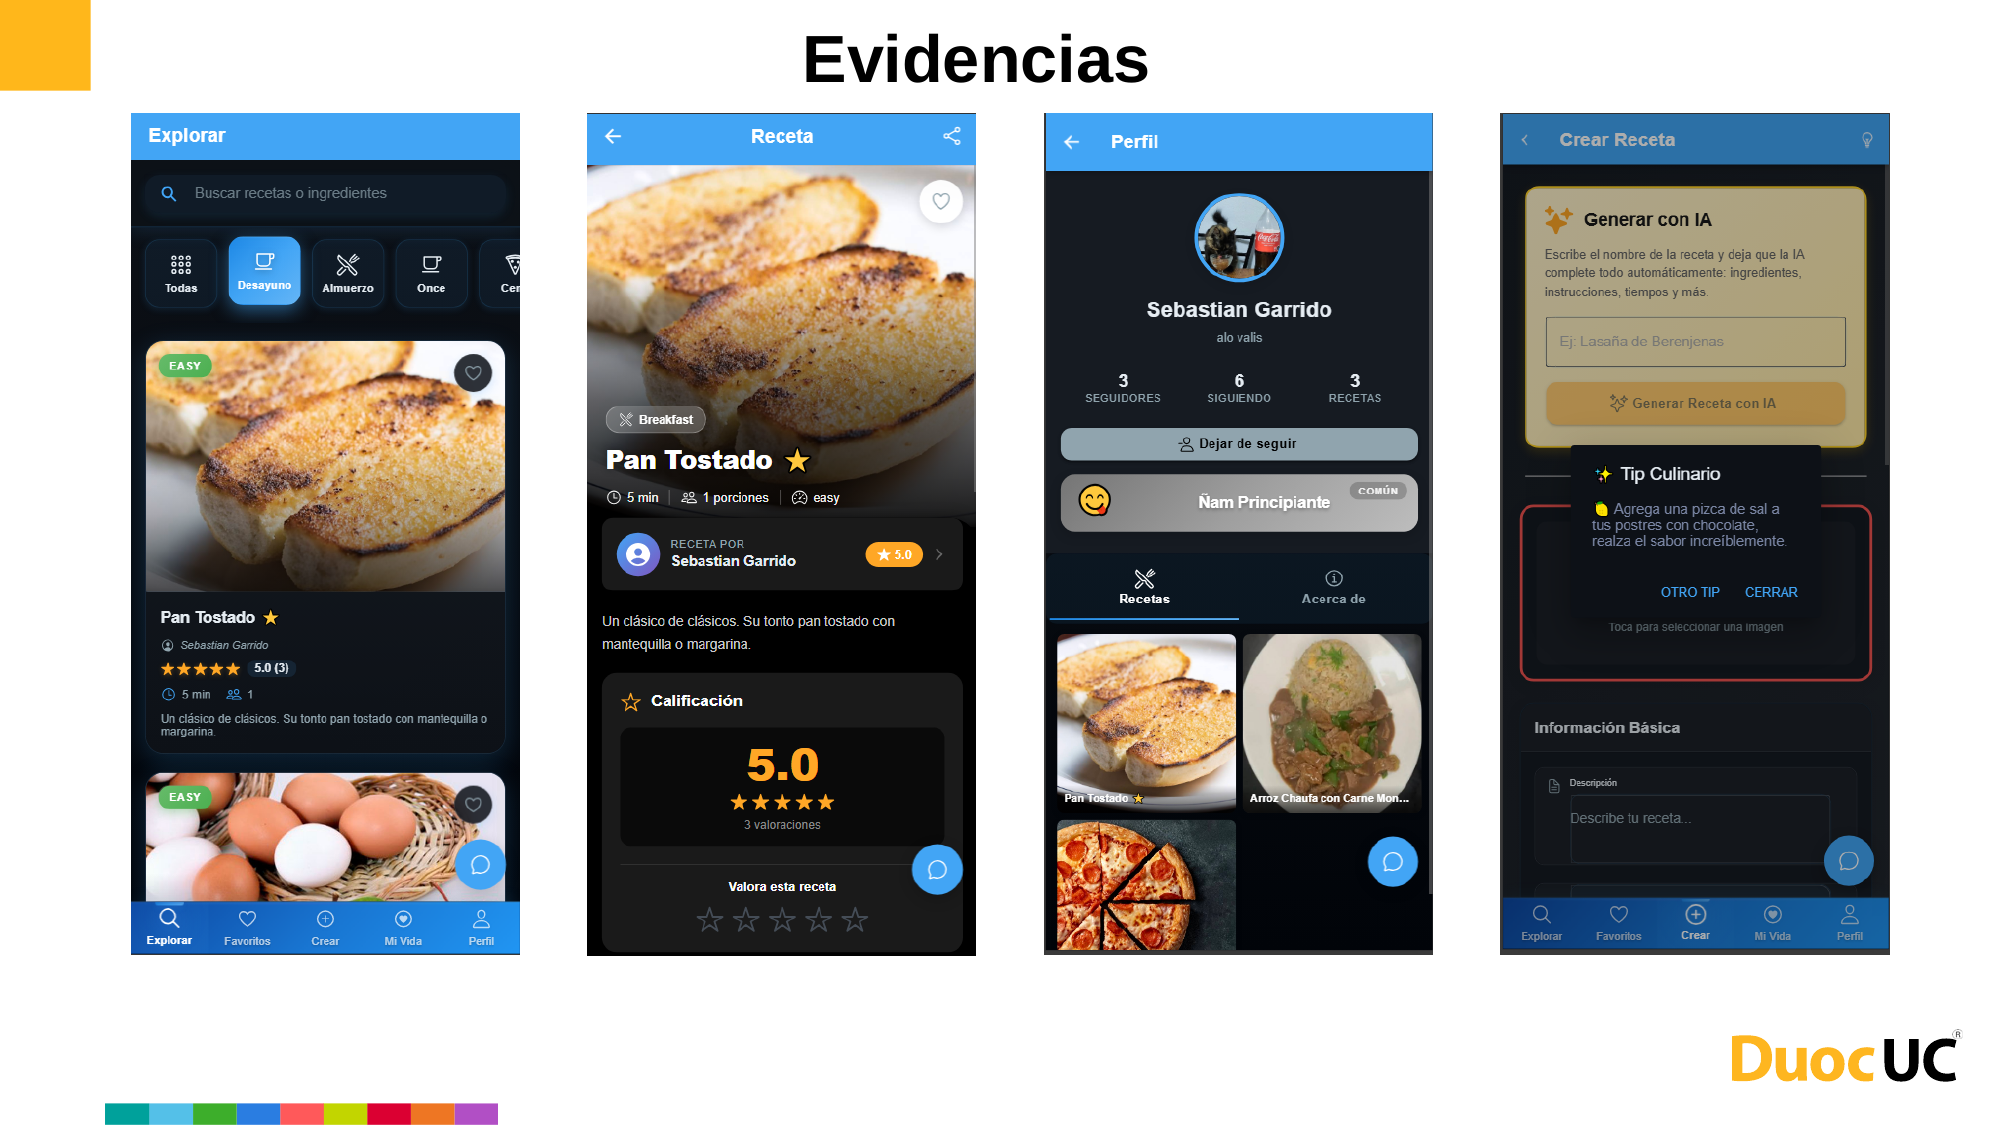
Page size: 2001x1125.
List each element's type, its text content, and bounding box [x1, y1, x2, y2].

picture [1952, 1029, 1963, 1039]
picture [1043, 113, 1433, 955]
picture [586, 113, 976, 956]
picture [131, 113, 520, 955]
picture [1499, 113, 1890, 955]
picture [105, 1103, 498, 1125]
list Evidencias [573, 17, 1380, 95]
